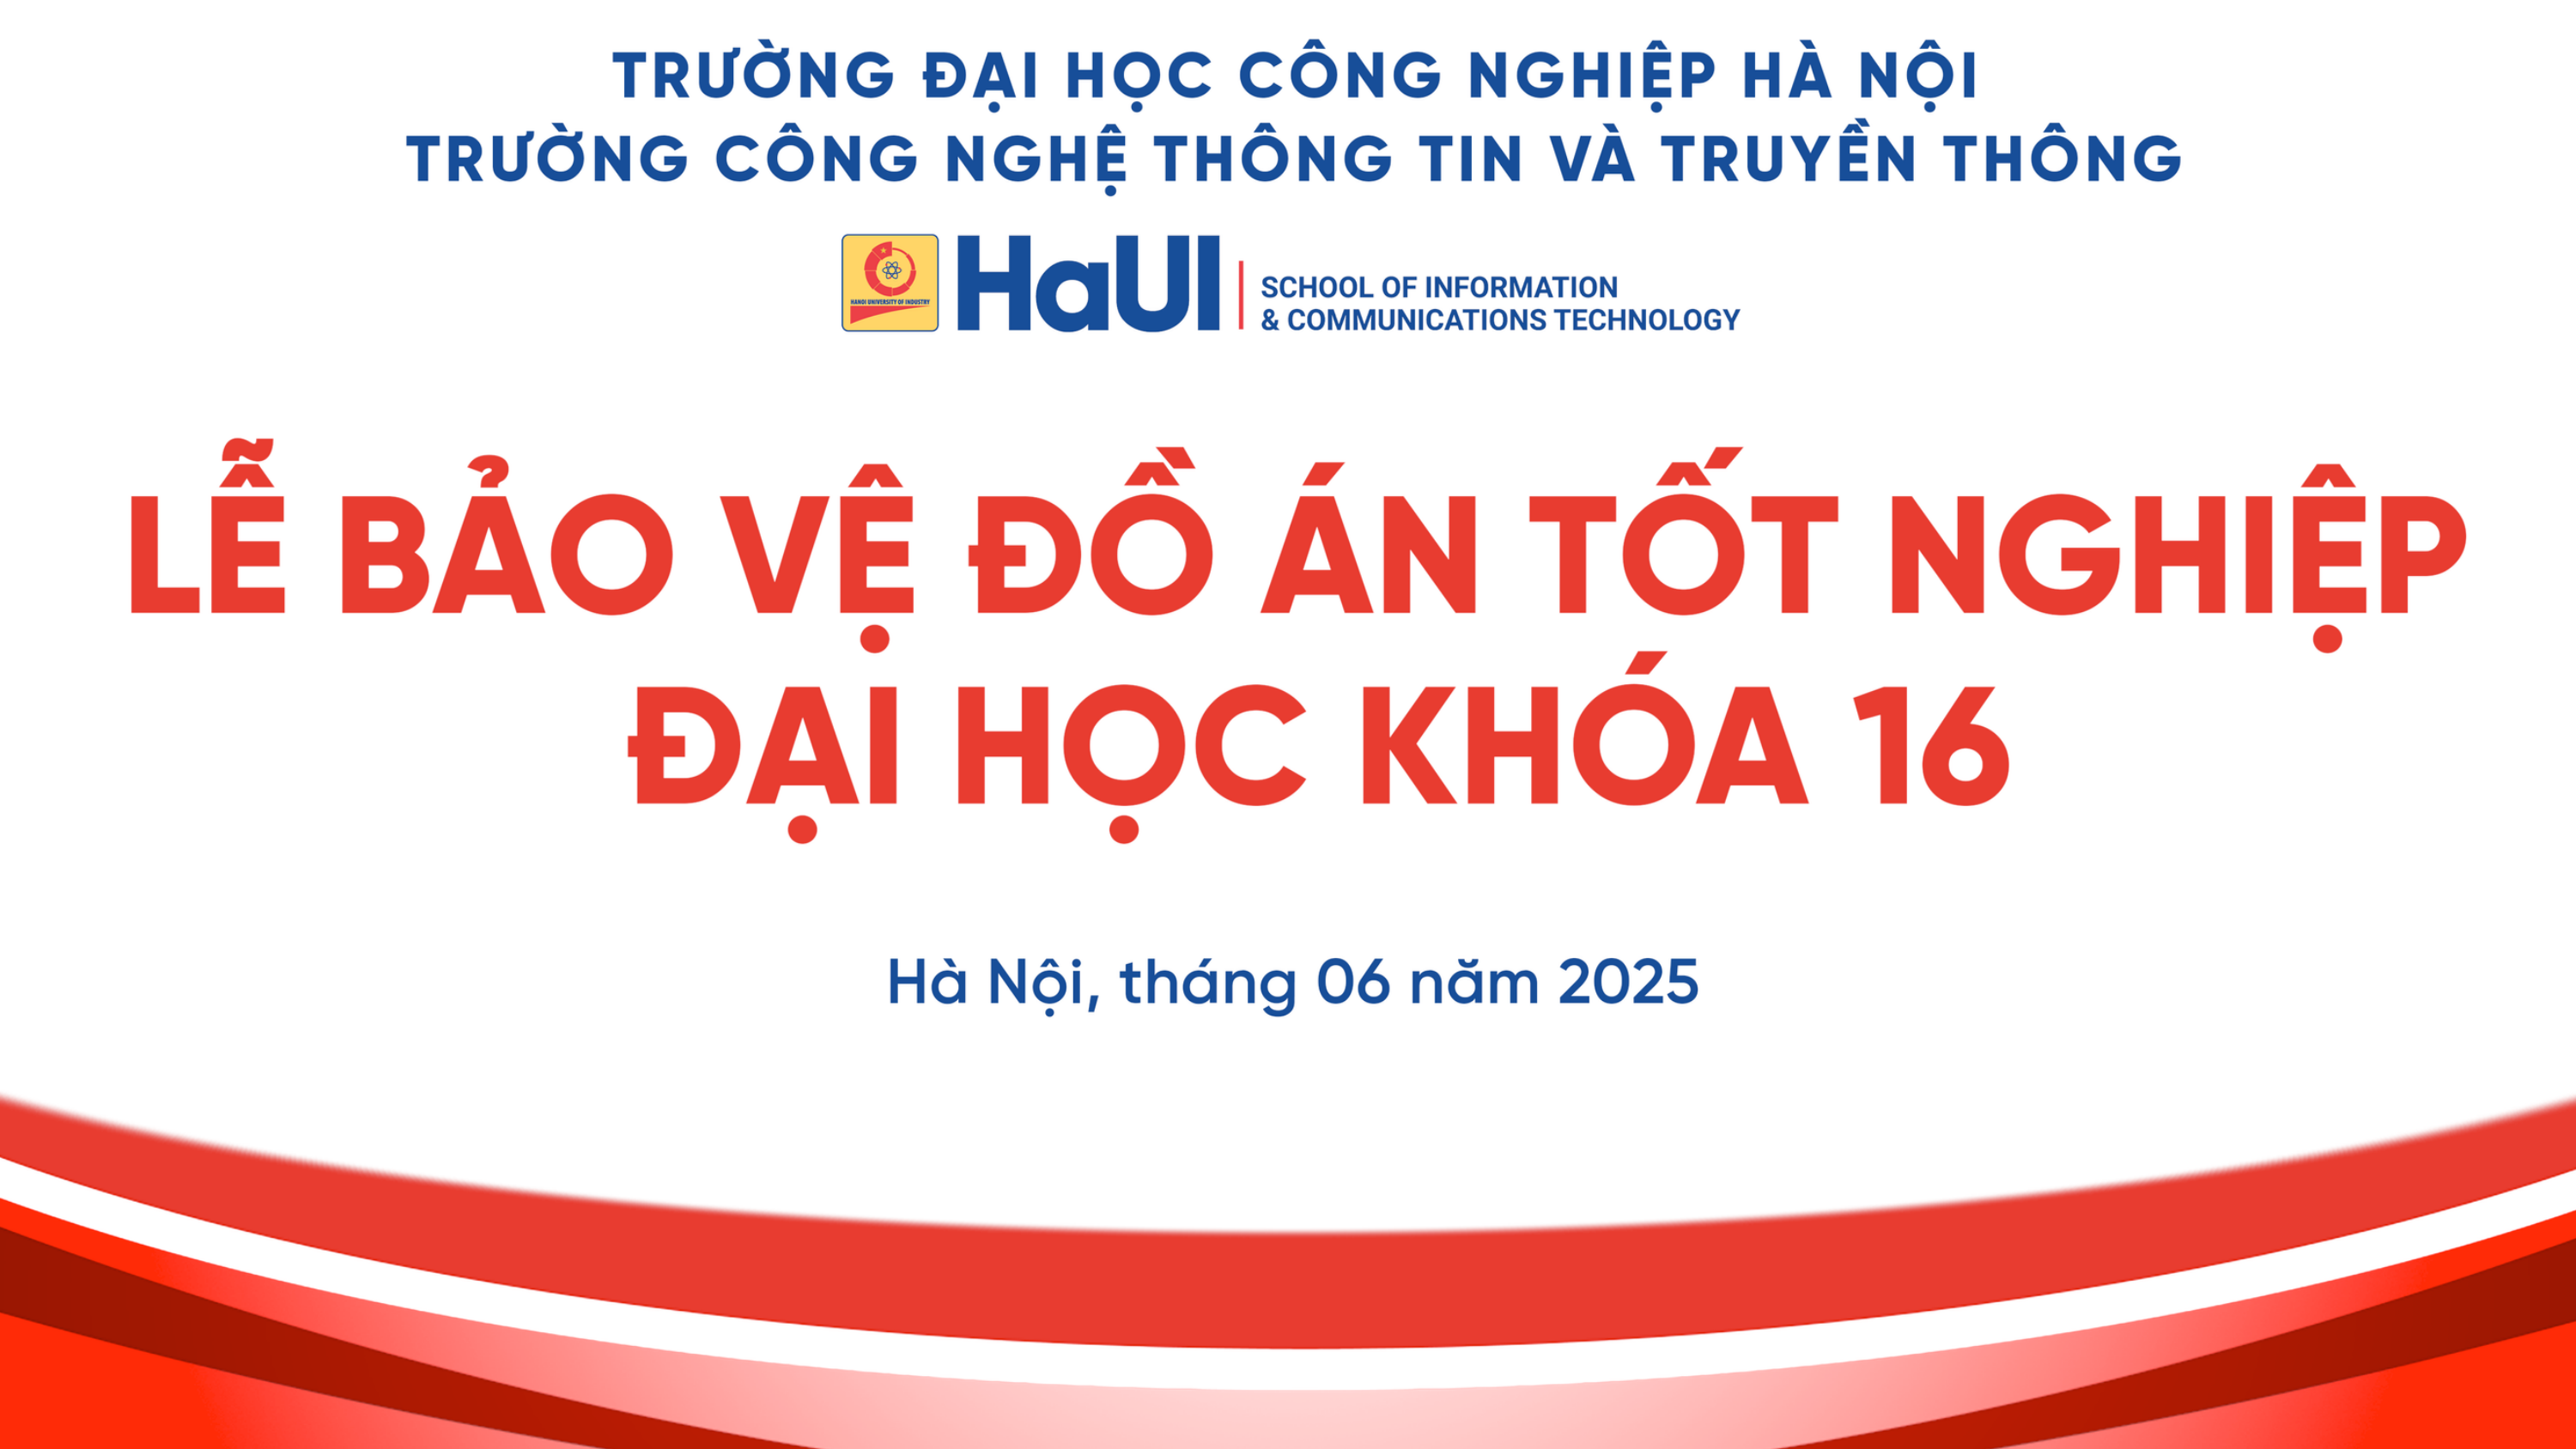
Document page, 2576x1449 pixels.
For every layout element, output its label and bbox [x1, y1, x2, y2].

text_box [2289, 1311, 2496, 1388]
text_box [0, 0, 2576, 1449]
